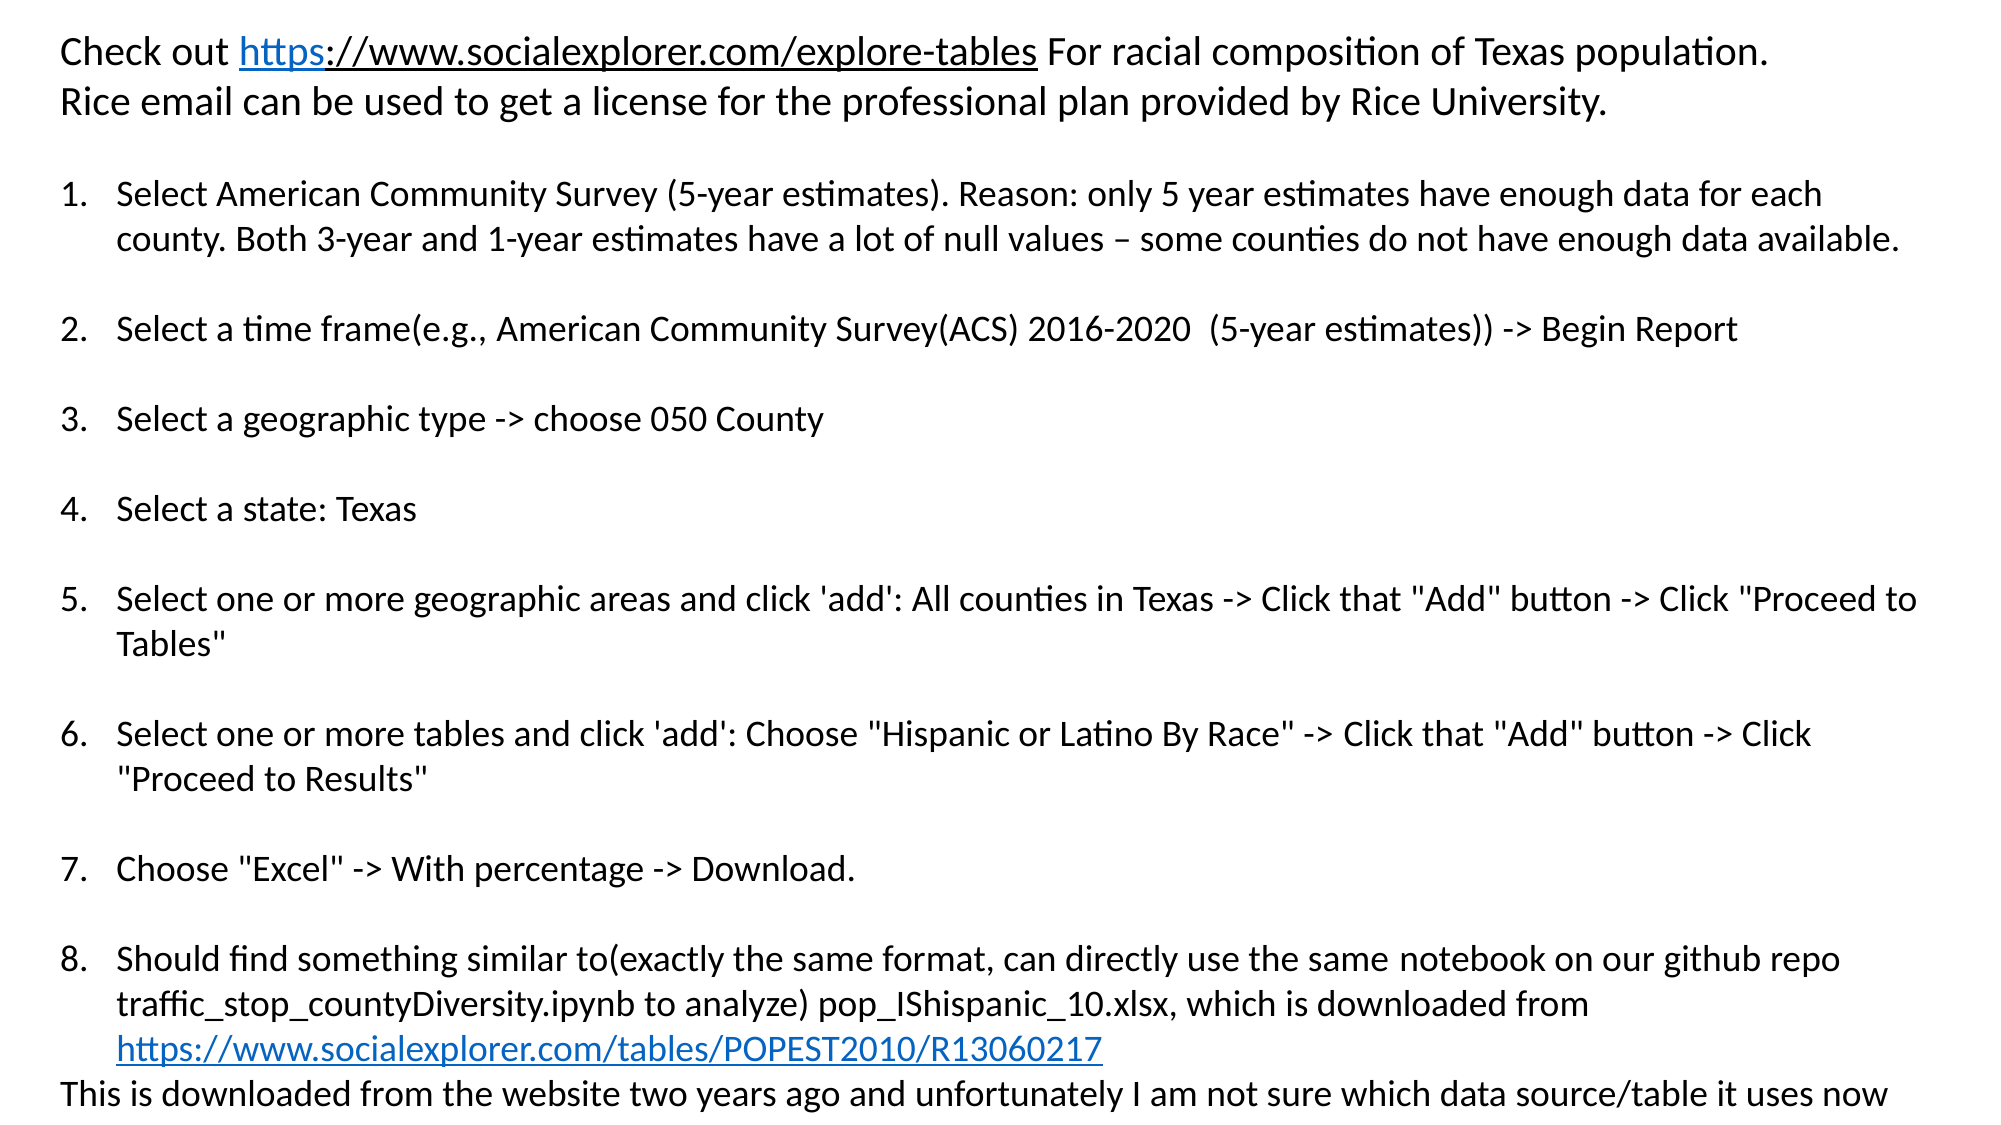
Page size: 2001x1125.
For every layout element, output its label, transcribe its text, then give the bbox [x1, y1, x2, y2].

text_box Check out https://www.socialexplorer.com/explore-tables For racial composition of Texas population. Rice email can be used to get a license for the professional plan provided by Rice University. Select American Community Survey (5-year estimates). Reason: only 5 year estimates have enough data for each county. Both 3-year and 1-year estimates have a lot of null values – some counties do not have enough data available. Select a time frame(e.g., American Community Survey(ACS) 2016-2020 (5-year estimates)) -> Begin Report Select a geographic type -> choose 050 County Select a state: Texas Select one or more geographic areas and click 'add': All counties in Texas -> Click that "Add" button -> Click "Proceed to Tables" Select one or more tables and click 'add': Choose "Hispanic or Latino By Race" -> Click that "Add" button -> Click "Proceed to Results" Choose "Excel" -> With percentage -> Download. Should find something similar to(exactly the same format, can directly use the same notebook on our github repo traffic_stop_countyDiversity.ipynb to analyze) pop_IShispanic_10.xlsx, which is downloaded from https://www.socialexplorer.com/tables/POPEST2010/R13060217 This is downloaded from the website two years ago and unfortunately I am not sure which data source/table it uses now [45, 16, 1955, 1125]
